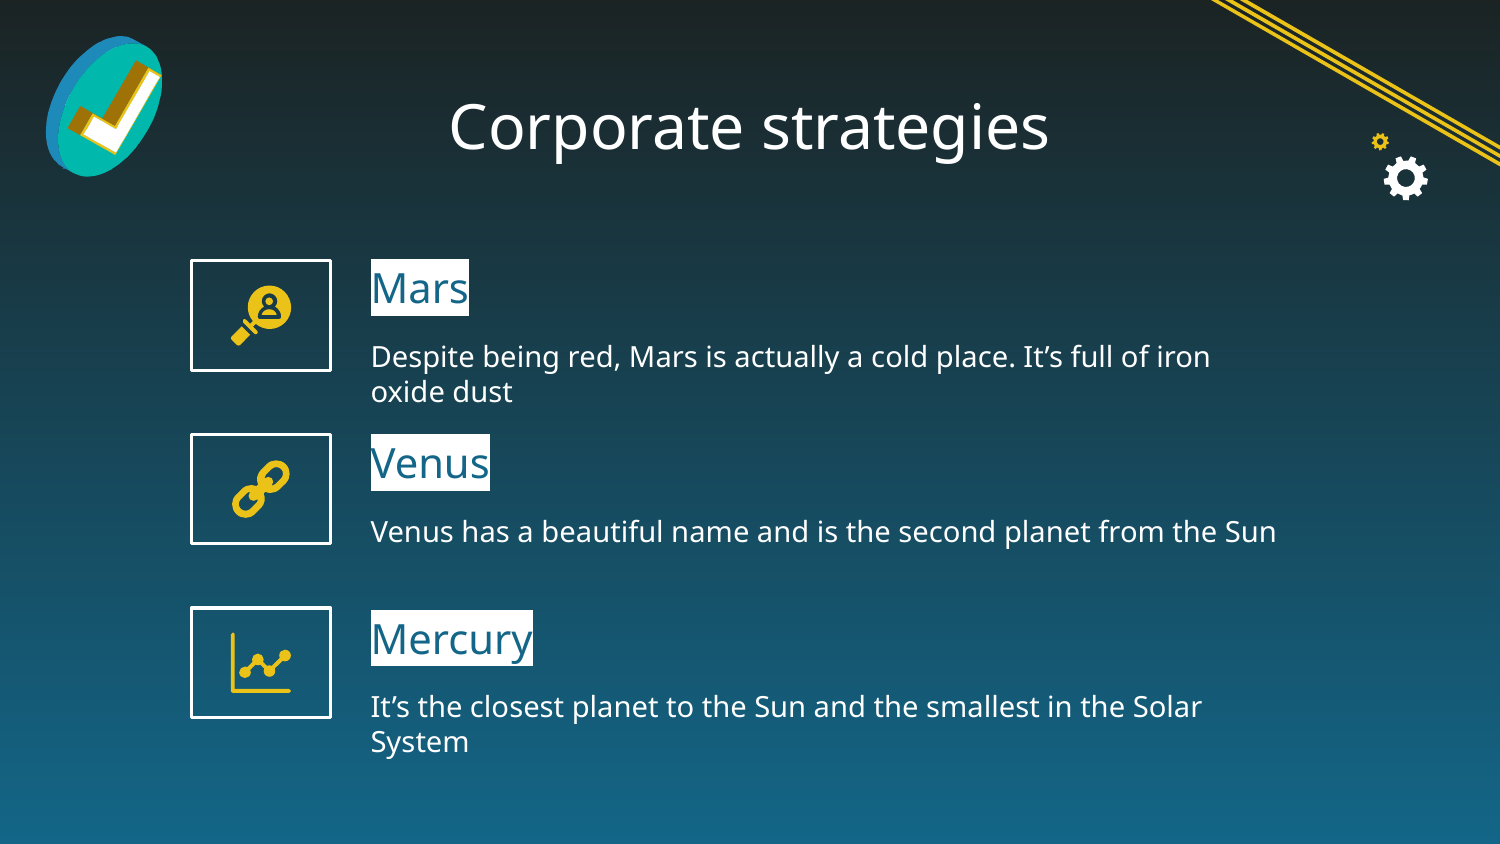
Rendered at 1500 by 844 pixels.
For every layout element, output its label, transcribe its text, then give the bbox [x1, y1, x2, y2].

subtitle Despite being red, Mars is actually a cold place. It’s full of iron oxide dust [355, 323, 1306, 393]
subtitle Venus [355, 432, 1306, 498]
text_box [230, 632, 292, 694]
subtitle Venus has a beautiful name and is the second planet from the Sun [355, 498, 1306, 569]
text_box [191, 260, 331, 371]
subtitle It’s the closest planet to the Sun and the smallest in the Solar System [355, 673, 1306, 744]
subtitle Mercury [355, 608, 1306, 673]
text_box [191, 607, 331, 718]
title Corporate strategies [116, 88, 1383, 177]
text_box [191, 434, 331, 544]
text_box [230, 285, 292, 346]
subtitle Mars [355, 257, 1306, 323]
text_box [232, 460, 290, 518]
